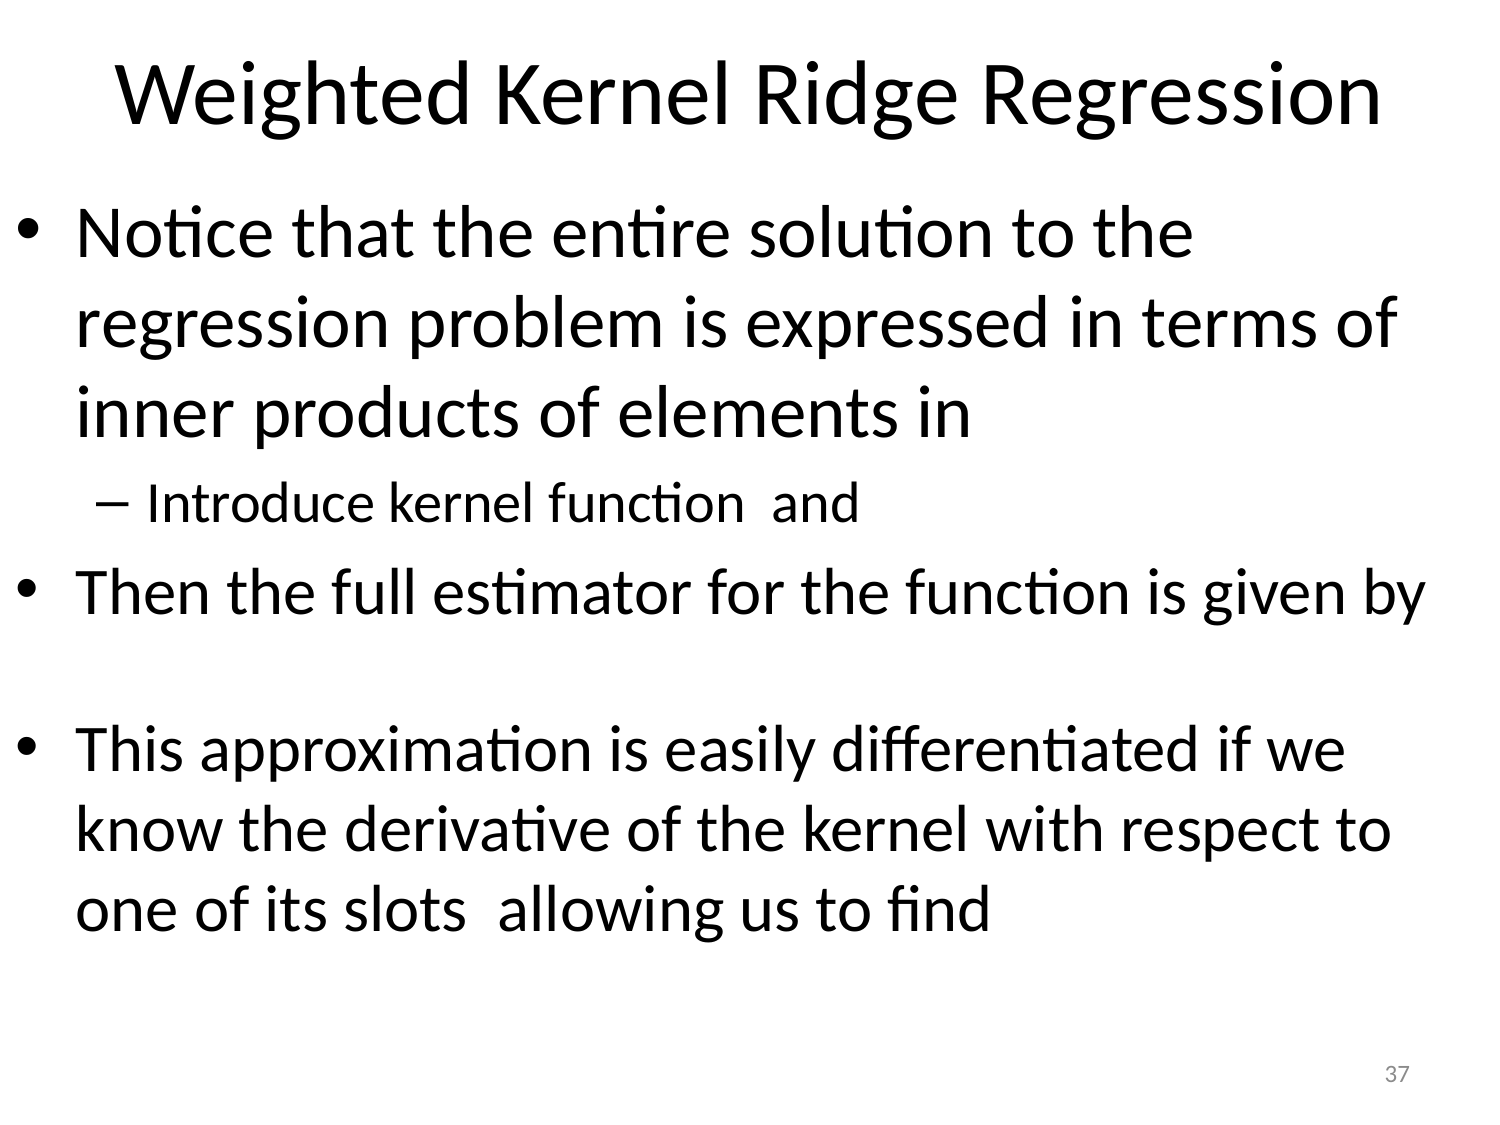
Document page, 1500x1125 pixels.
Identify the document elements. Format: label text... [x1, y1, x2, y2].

title Weighted Kernel Ridge Regression [75, 0, 1425, 175]
slide_number 37 [1074, 1042, 1425, 1103]
